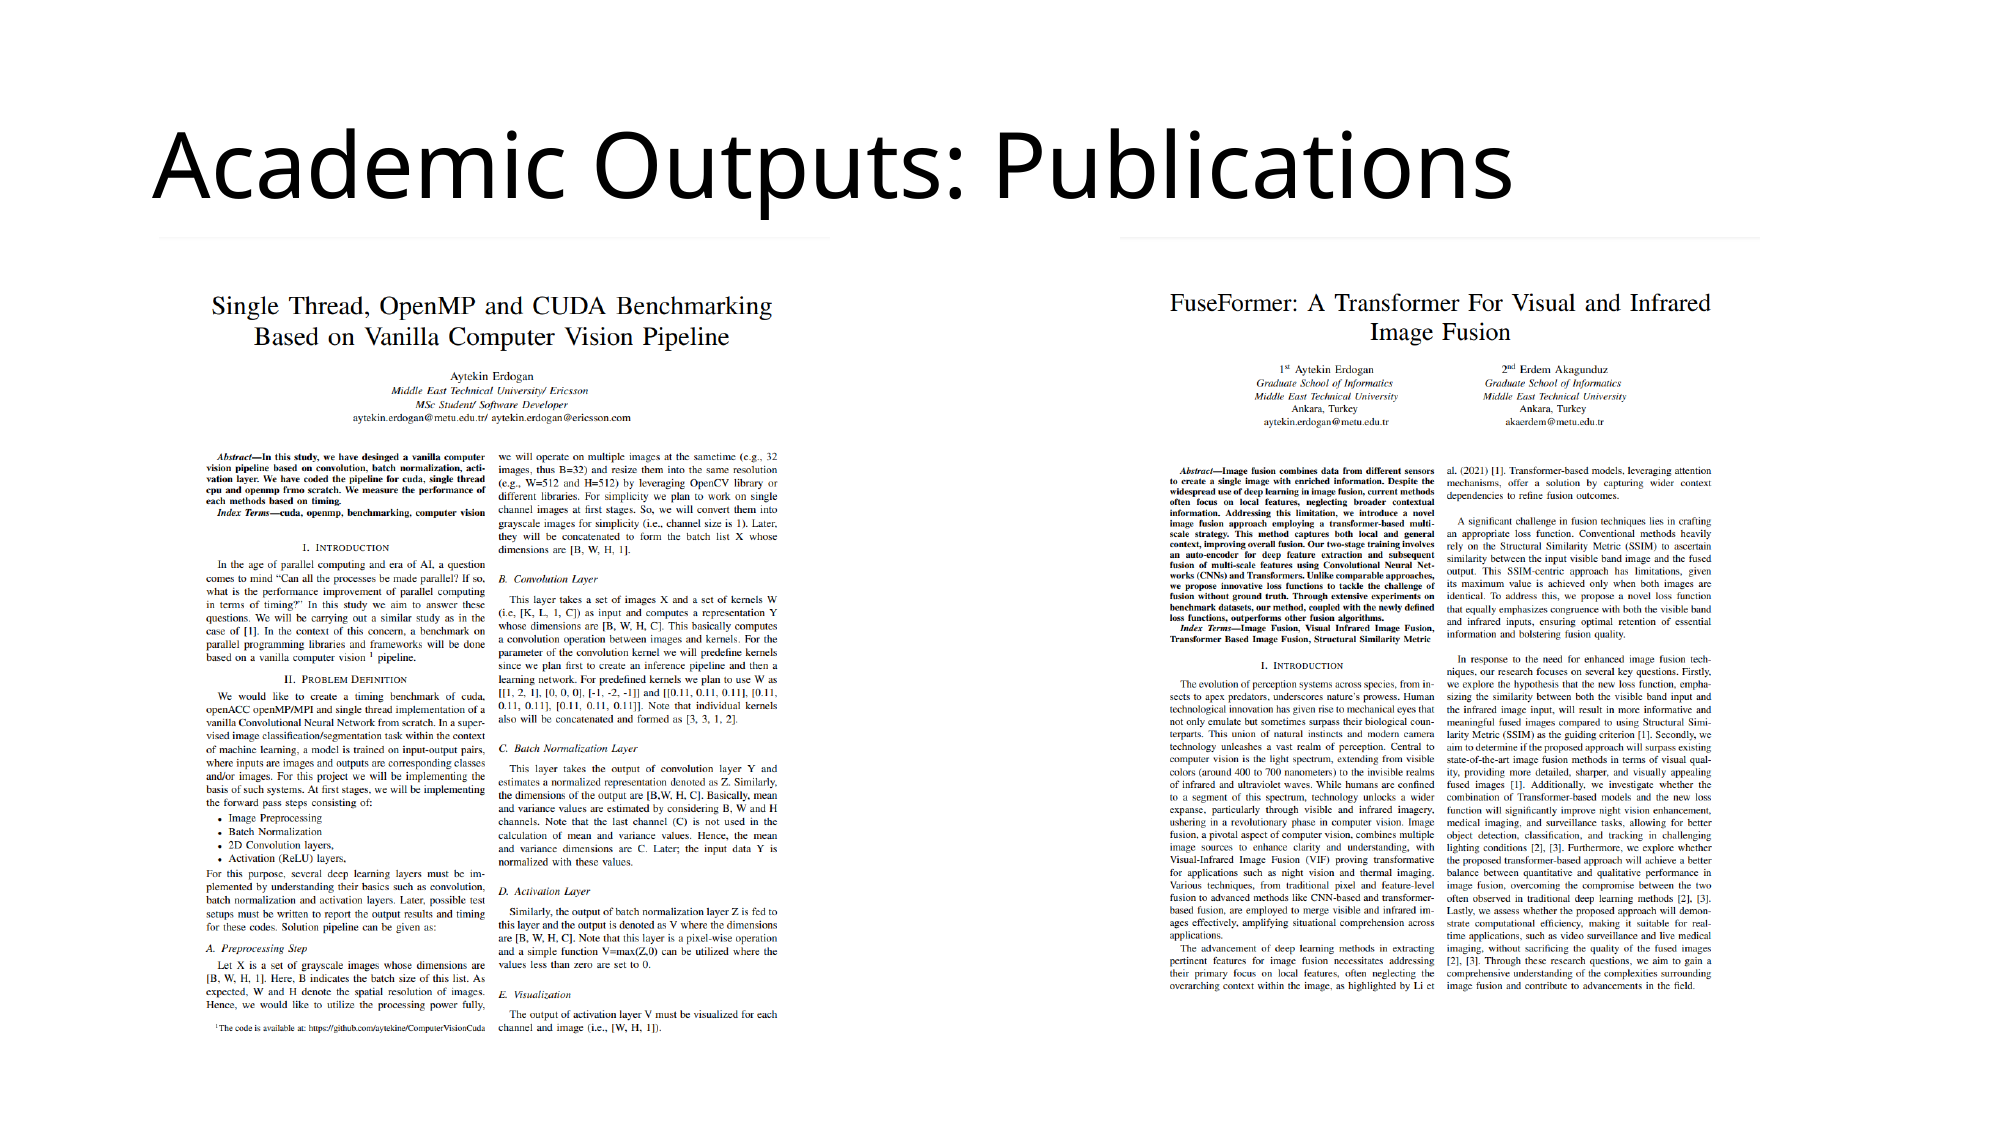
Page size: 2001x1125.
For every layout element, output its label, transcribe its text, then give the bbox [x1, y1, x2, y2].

picture [1120, 237, 1760, 1065]
title Academic Outputs: Publications [137, 59, 1863, 278]
picture [159, 237, 830, 1112]
